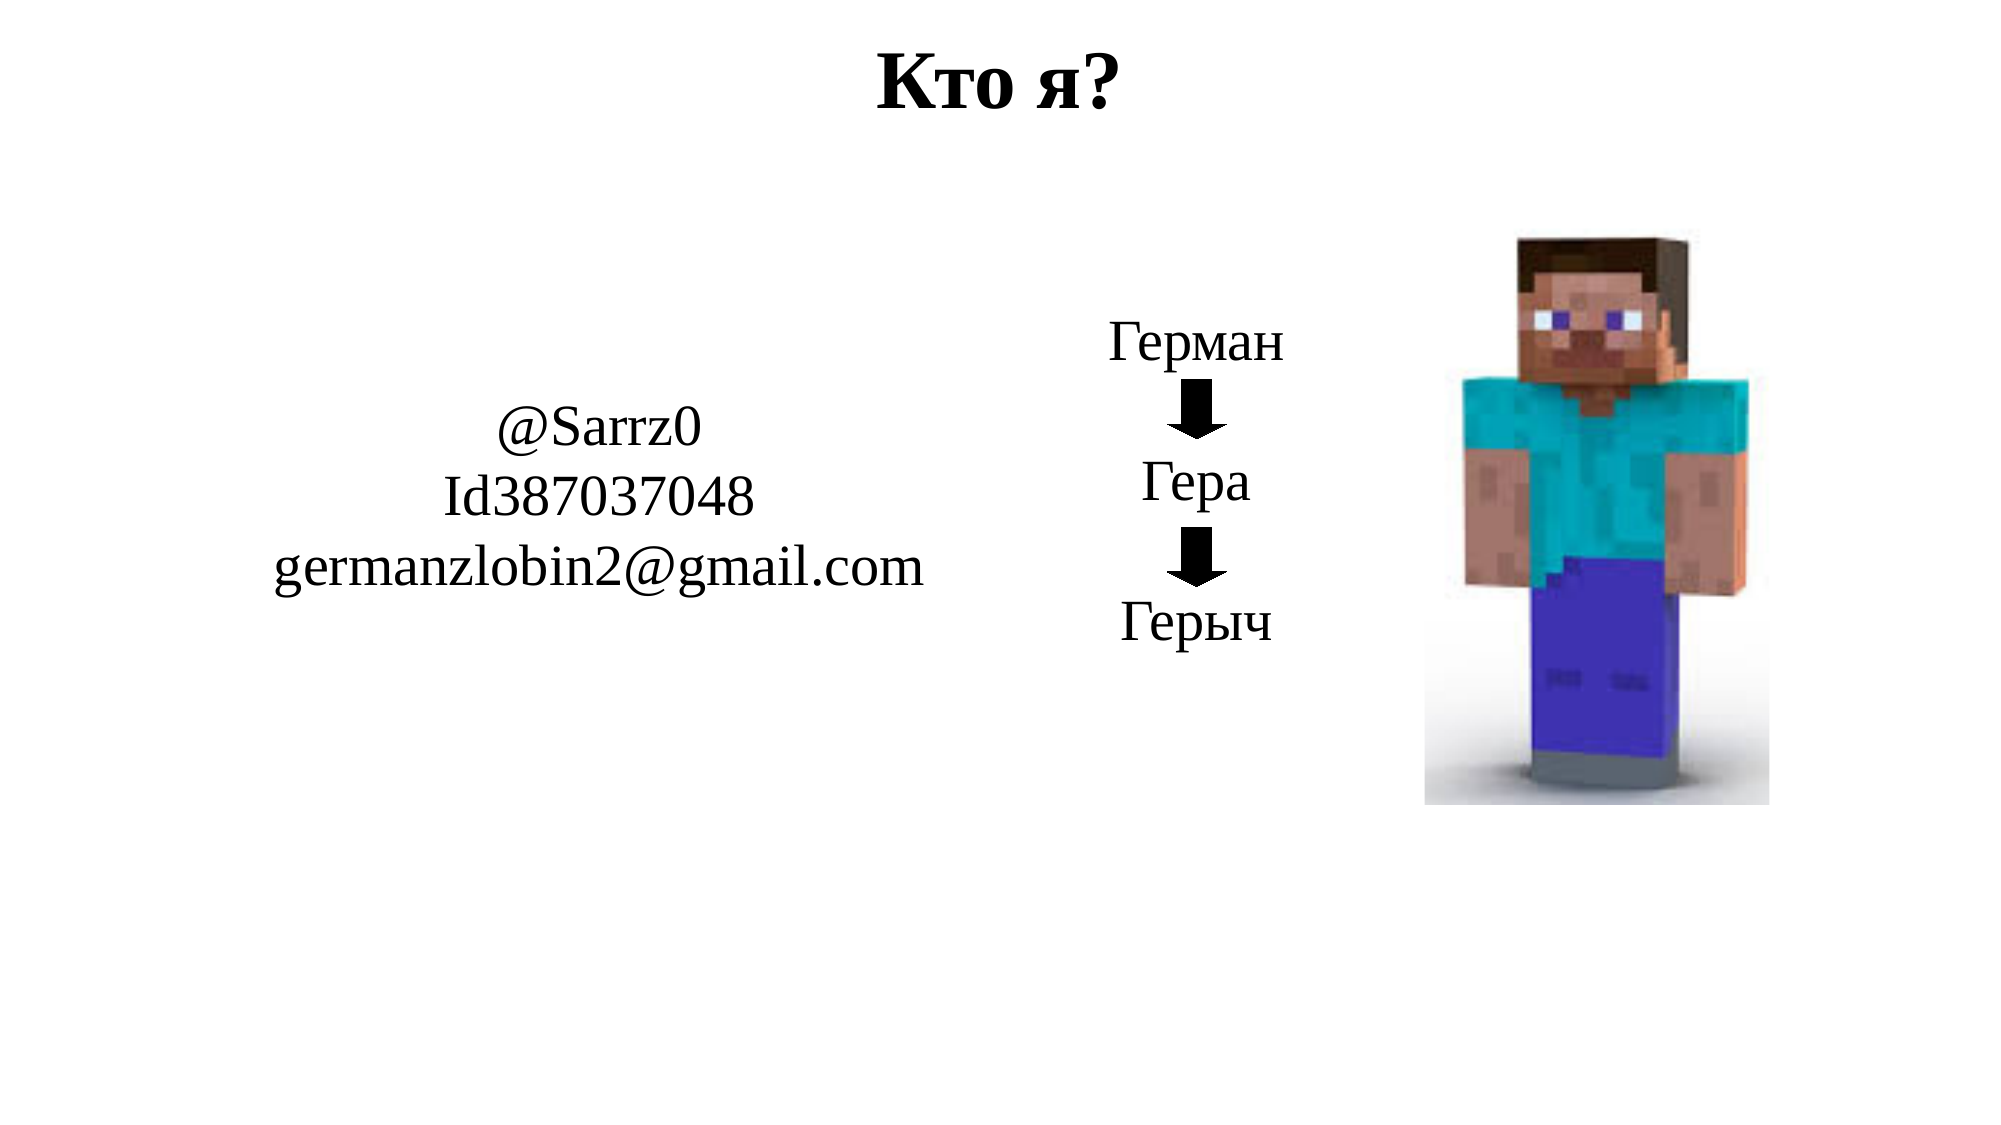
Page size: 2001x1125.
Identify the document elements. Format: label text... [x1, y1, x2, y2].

title Кто я? [137, 0, 1863, 184]
text_box @Sarrz0 Id387037048 germanzlobin2@gmail.com [230, 379, 969, 678]
text_box Герман Гера Герыч [960, 294, 1424, 664]
text_box [1167, 379, 1227, 439]
text_box [1167, 527, 1227, 587]
picture [1424, 228, 1770, 805]
